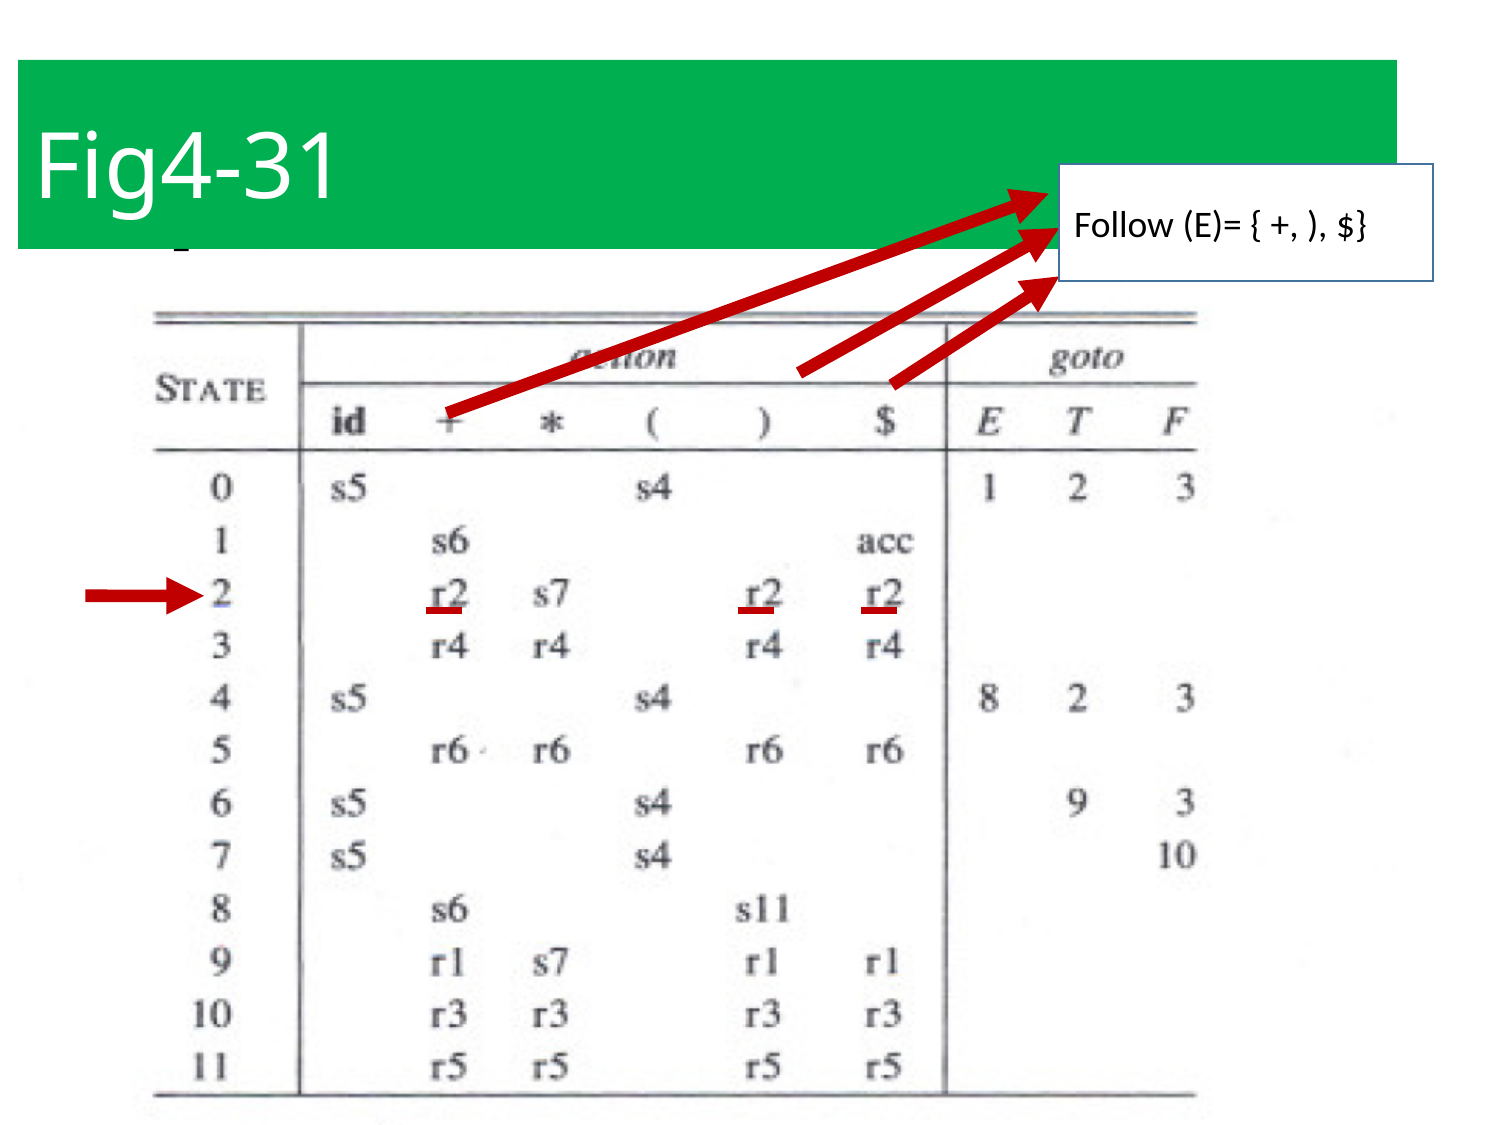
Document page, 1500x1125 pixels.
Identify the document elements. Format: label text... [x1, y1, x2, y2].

picture [18, 249, 1397, 1125]
title Fig4-31 [18, 59, 1397, 249]
text_box [896, 192, 1049, 249]
text_box [1021, 228, 1058, 249]
text_box Follow (E)= { +, ), $} [1058, 163, 1434, 282]
